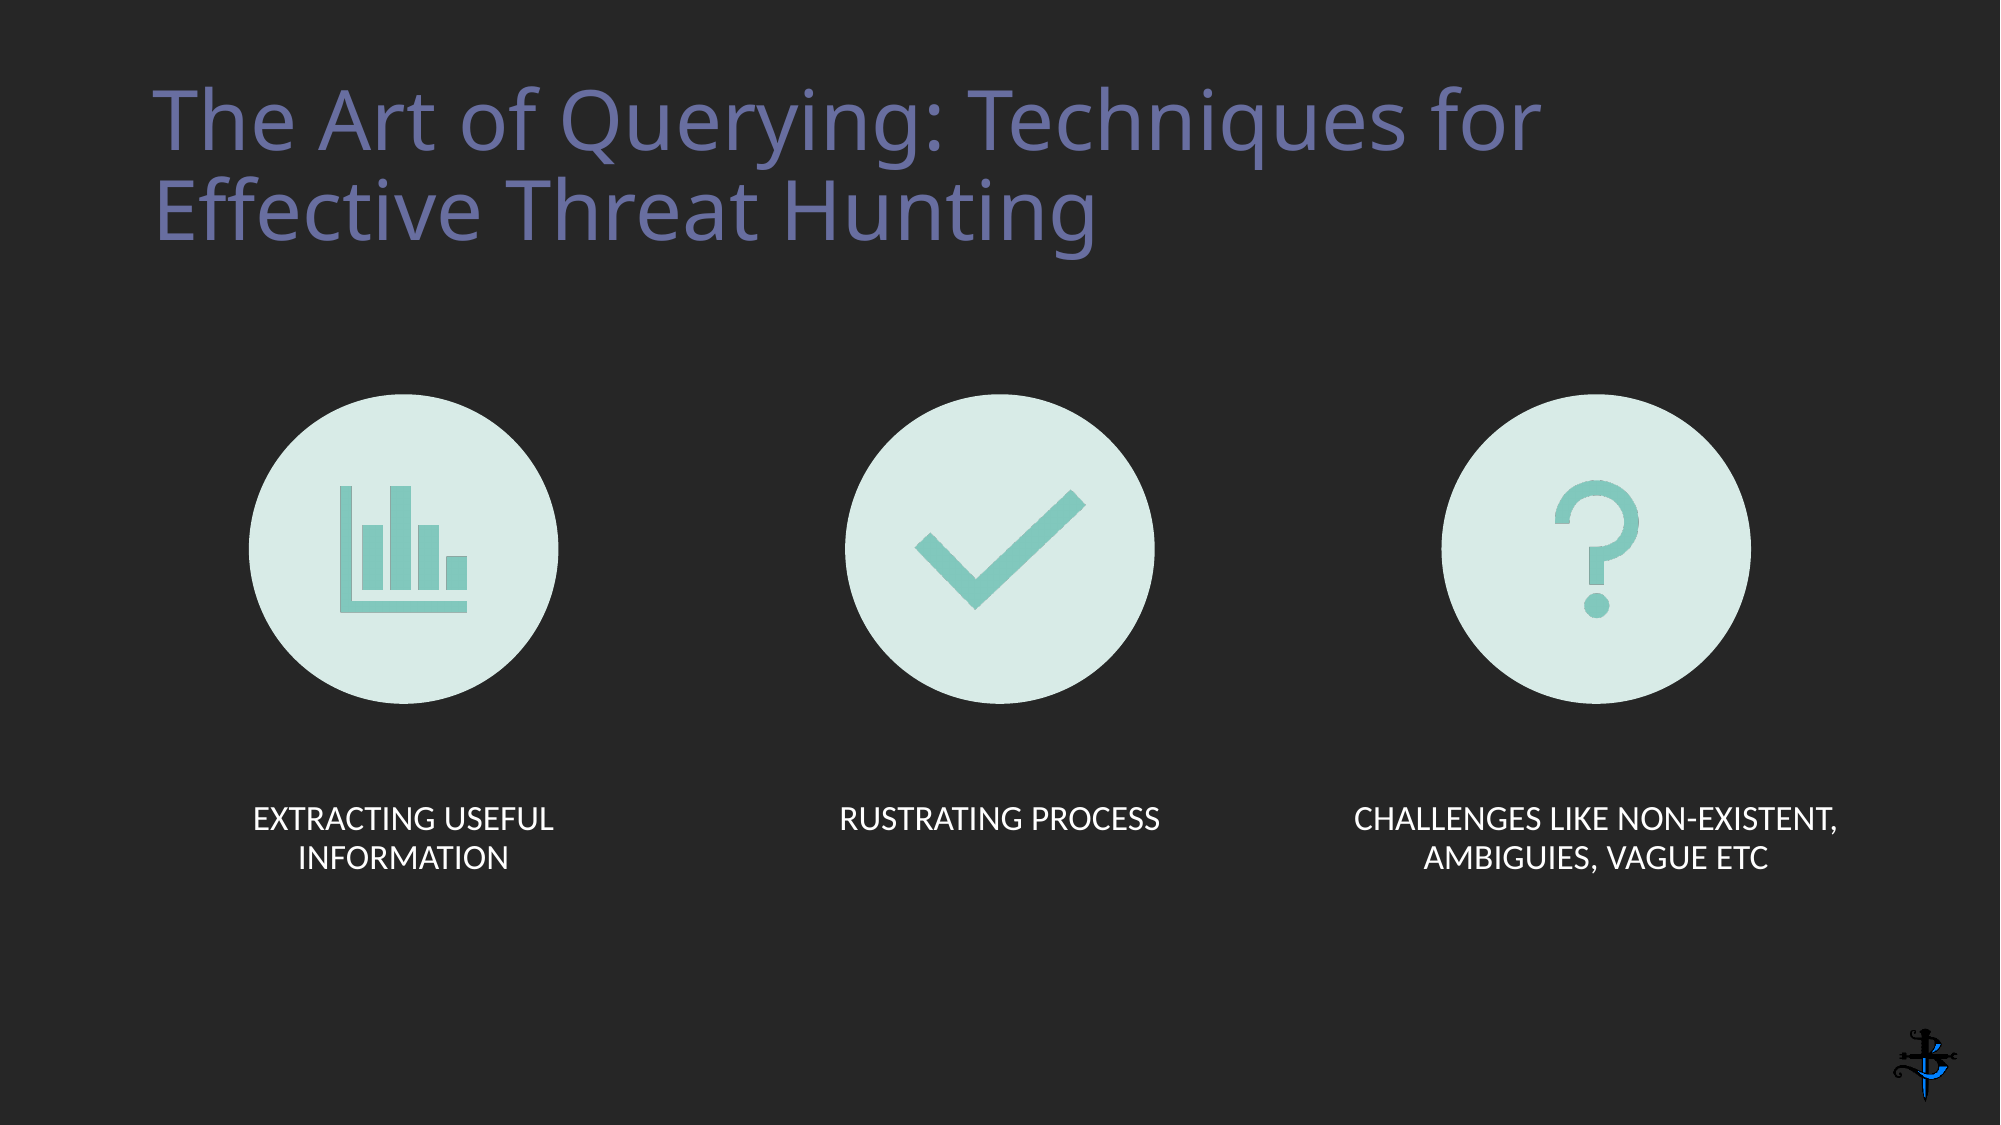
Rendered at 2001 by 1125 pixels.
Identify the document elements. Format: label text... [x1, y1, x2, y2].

picture [1862, 1002, 1988, 1125]
title The Art of Querying: Techniques for Effective Threat Hunting [137, 59, 1863, 278]
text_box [137, 299, 1863, 1014]
